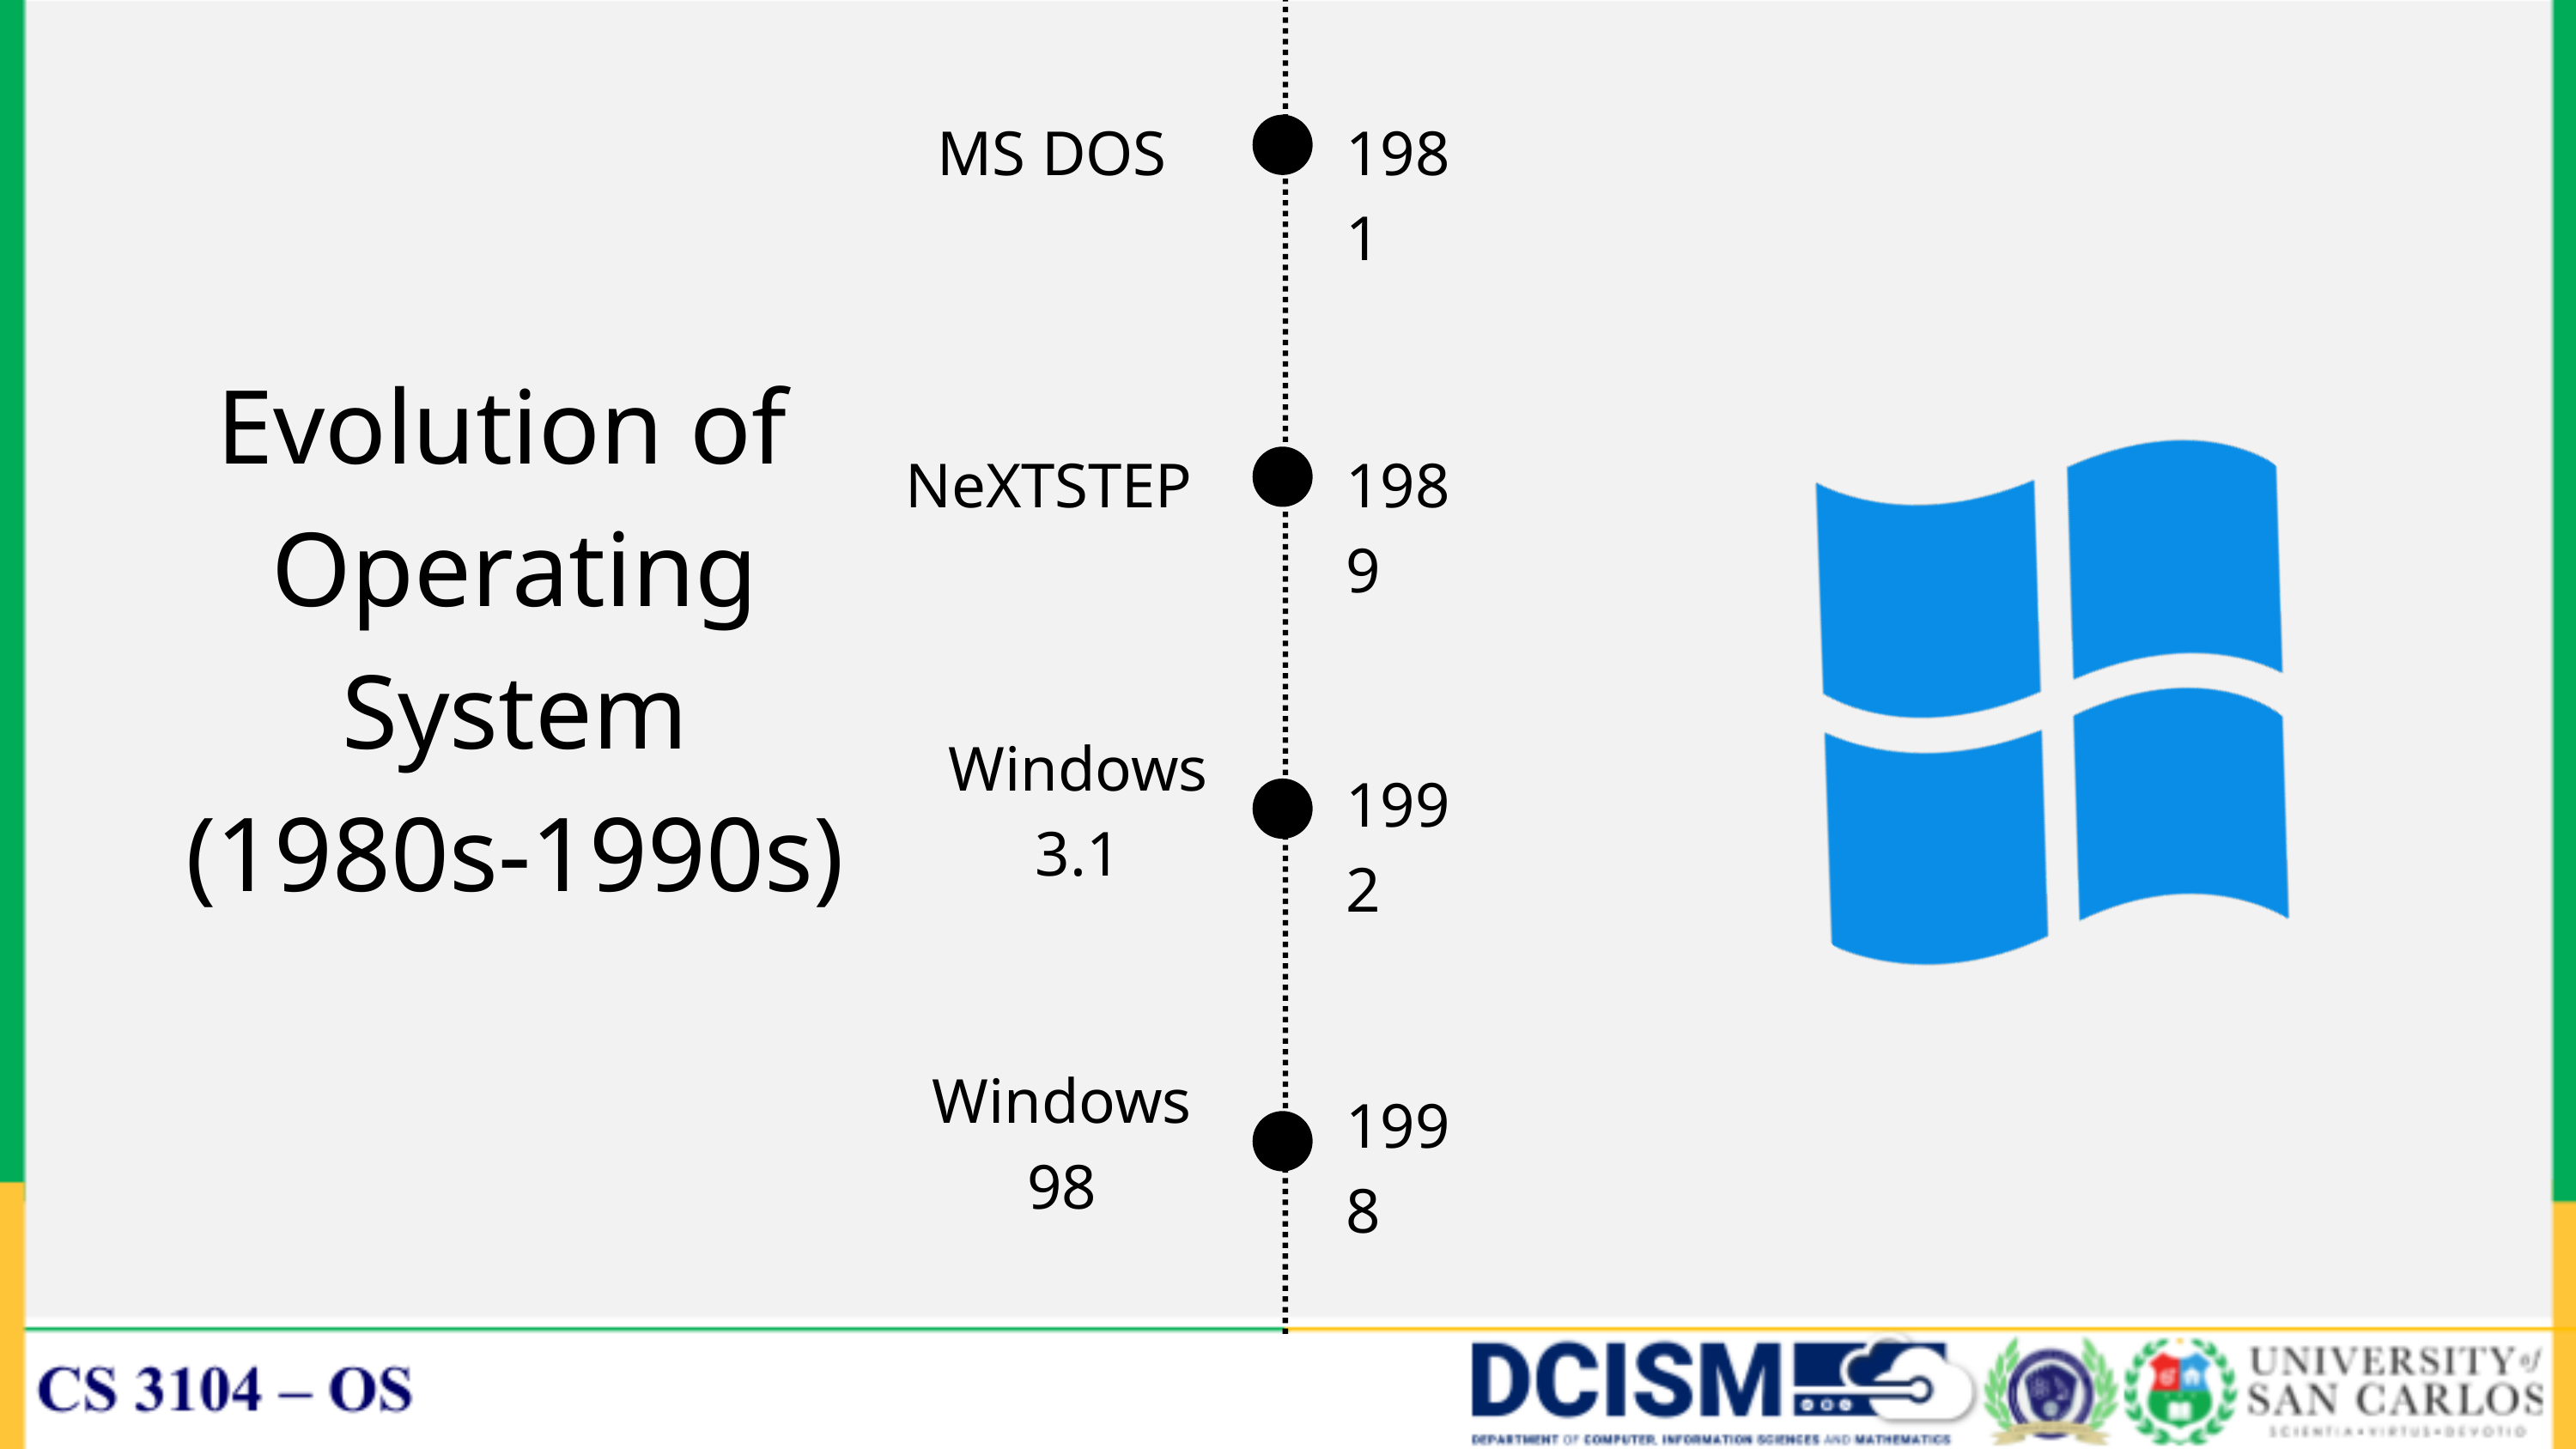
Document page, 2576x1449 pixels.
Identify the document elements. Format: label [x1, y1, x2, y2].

text_box [1252, 114, 1314, 176]
text_box [1252, 446, 1314, 507]
text_box [1252, 1111, 1314, 1172]
text_box [1252, 778, 1314, 840]
picture [0, 0, 2576, 1449]
